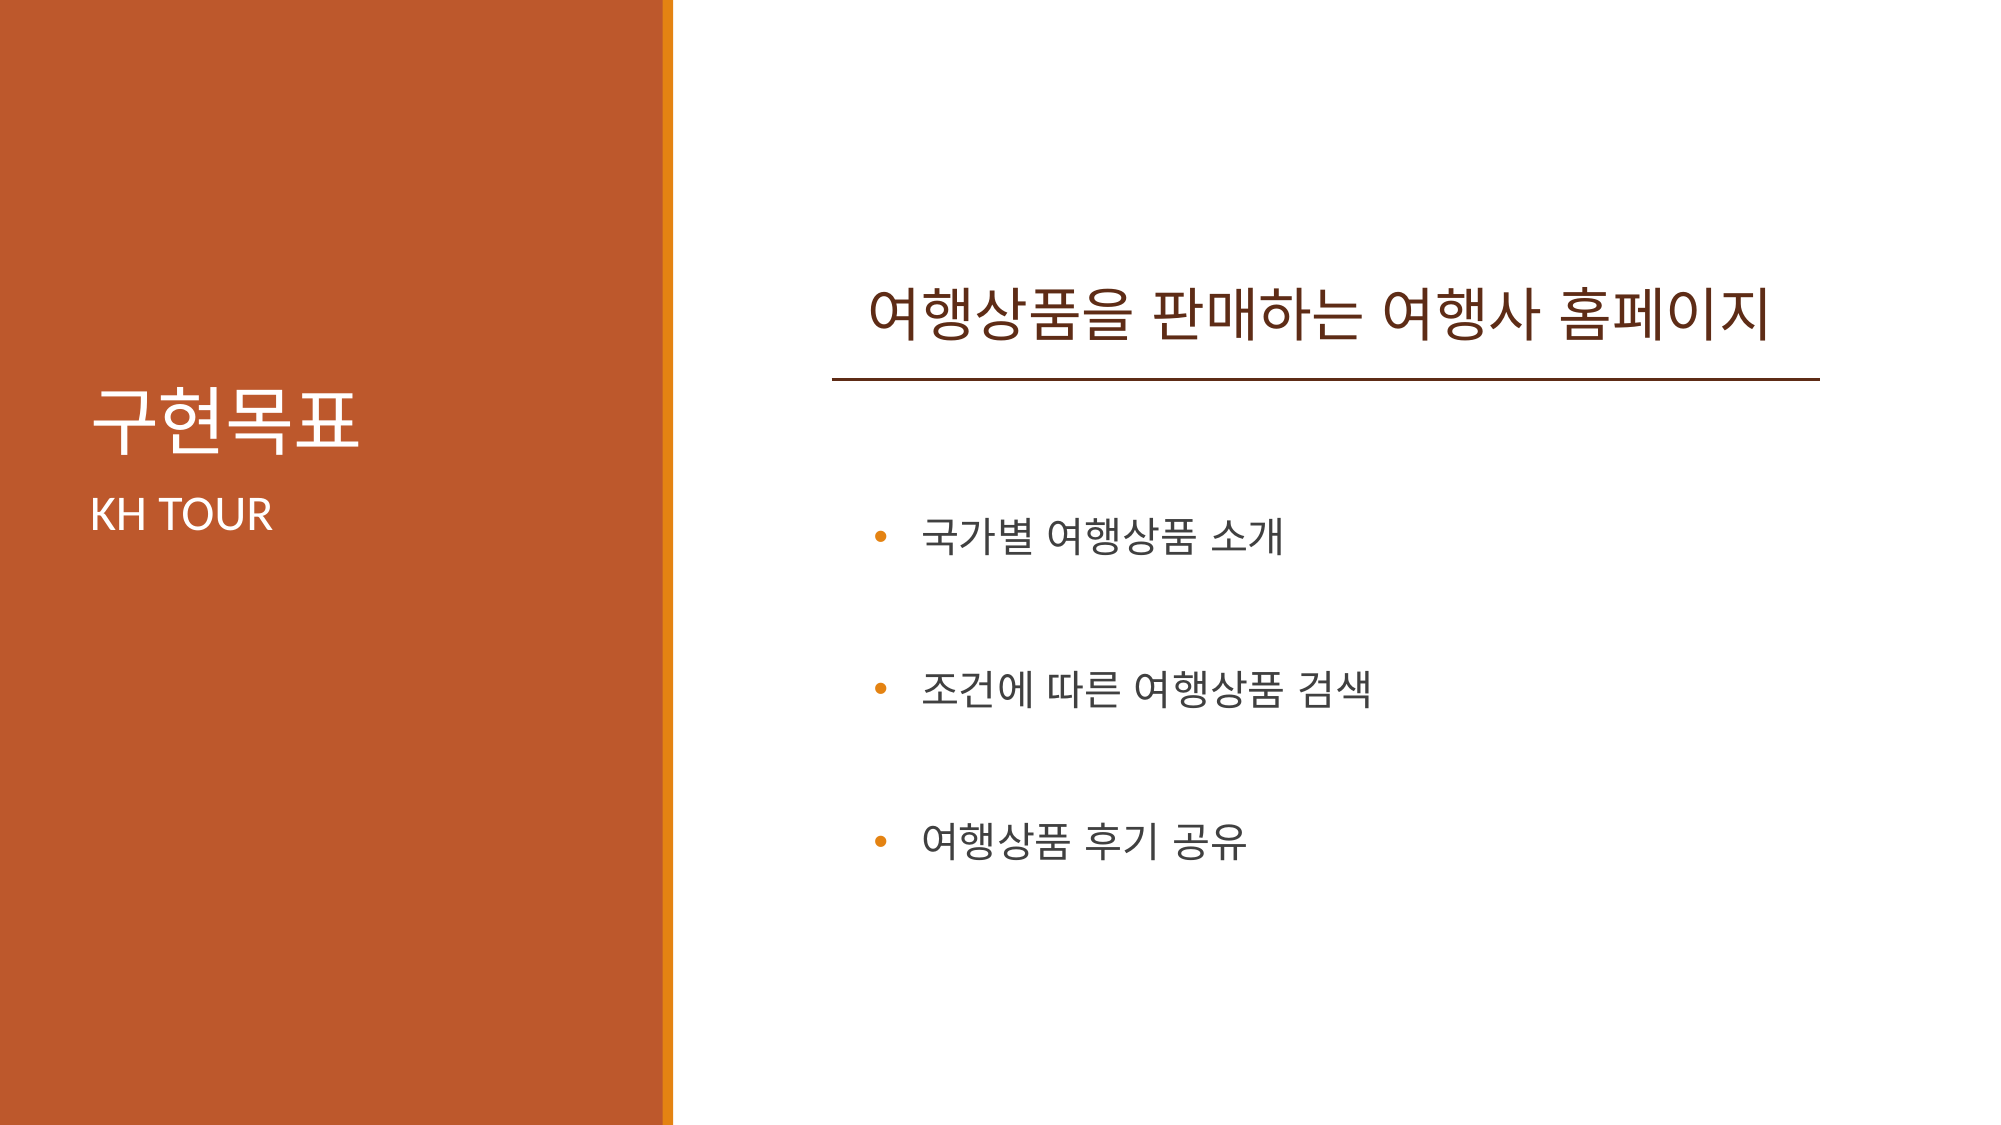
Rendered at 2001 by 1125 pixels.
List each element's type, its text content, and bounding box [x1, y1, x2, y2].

text_box 국가별 여행상품 소개 조건에 따른 여행상품 검색 여행상품 후기 공유 [873, 429, 1853, 874]
title 구현목표 [75, 97, 600, 473]
list 여행상품을 판매하는 여행사 홈페이지 [787, 278, 1853, 380]
list KH TOUR [75, 479, 600, 1035]
